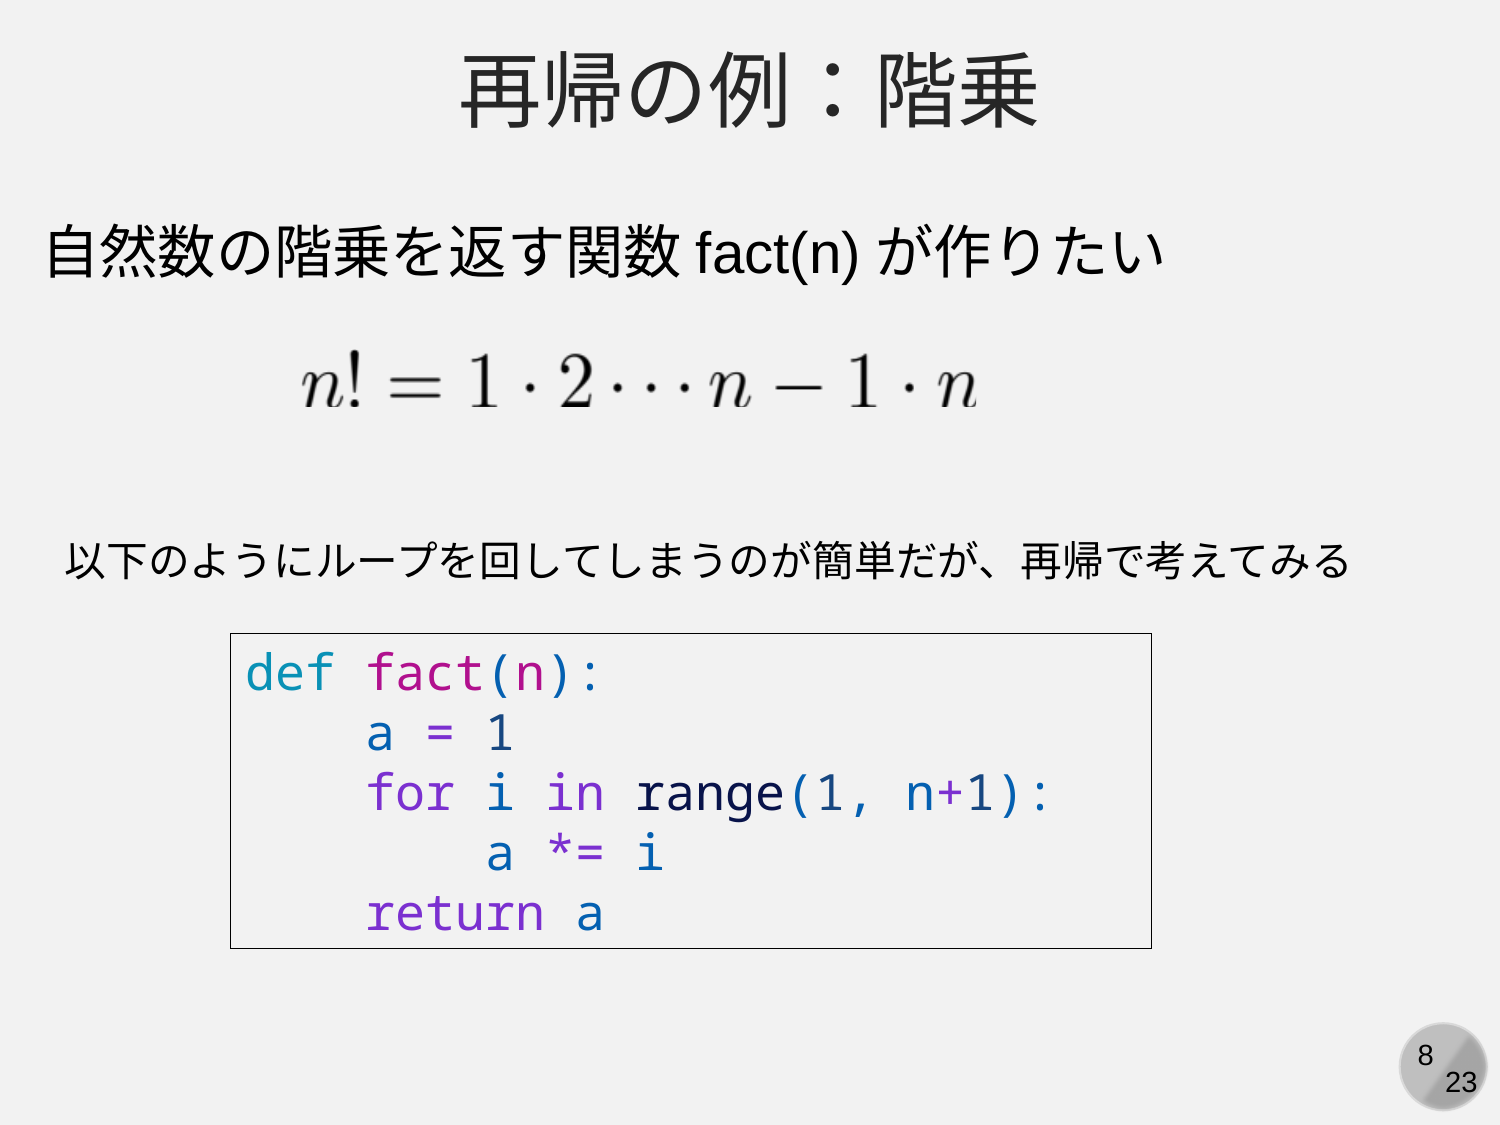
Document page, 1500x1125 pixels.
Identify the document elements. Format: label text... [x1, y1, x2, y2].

list 再帰の例：階乗 [0, 31, 1500, 155]
text_box 自然数の階乗を返す関数fact(n)が作りたい [26, 208, 1182, 293]
text_box 以下のようにループを回してしまうのが簡単だが、再帰で考えてみる [49, 527, 1368, 592]
picture [301, 349, 977, 407]
text_box def fact(n): a = 1 for i in range(1, n+1): a *= i return a [230, 633, 1152, 949]
